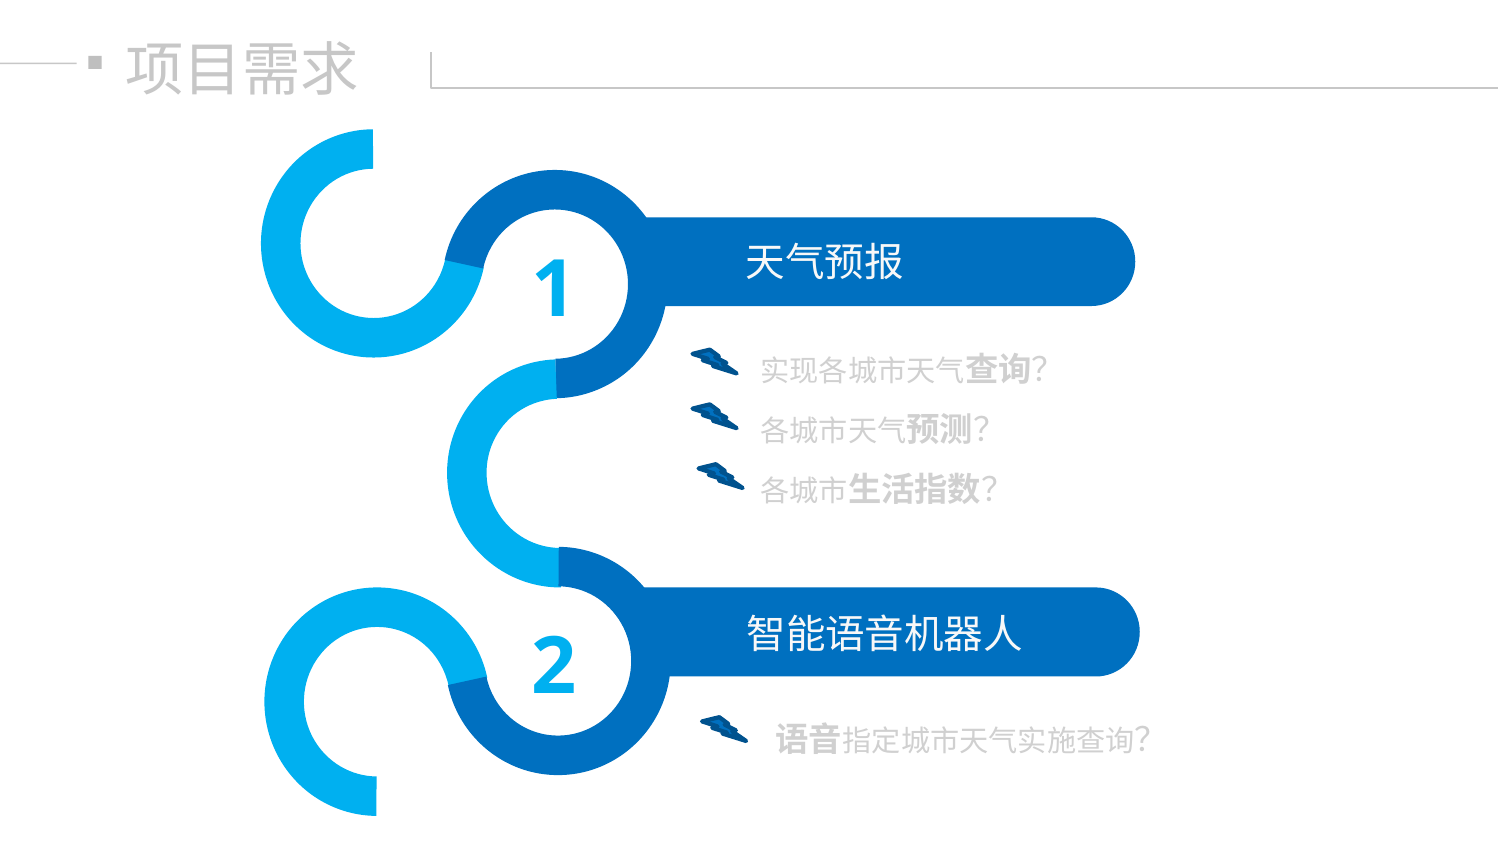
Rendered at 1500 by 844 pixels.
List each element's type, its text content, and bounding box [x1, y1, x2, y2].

text_box [645, 587, 1140, 677]
text_box 2 [517, 607, 591, 717]
text_box 语音指定城市天气实施查询？ [761, 691, 1428, 766]
text_box 项目需求 [76, 24, 408, 102]
text_box [690, 347, 739, 376]
text_box 智能语音机器人 [732, 602, 1038, 664]
text_box [447, 546, 671, 776]
text_box [264, 587, 488, 816]
text_box 天气预报 [731, 229, 919, 292]
text_box [260, 129, 484, 358]
text_box [444, 169, 668, 399]
text_box 1 [517, 230, 591, 340]
text_box [699, 715, 749, 744]
text_box [647, 217, 1136, 307]
text_box [690, 402, 739, 431]
text_box [447, 359, 561, 588]
text_box [429, 51, 1498, 90]
text_box 实现各城市天气查询？ 各城市天气预测？ 各城市生活指数？ [746, 321, 1402, 516]
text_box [0, 55, 102, 70]
text_box [696, 462, 745, 491]
